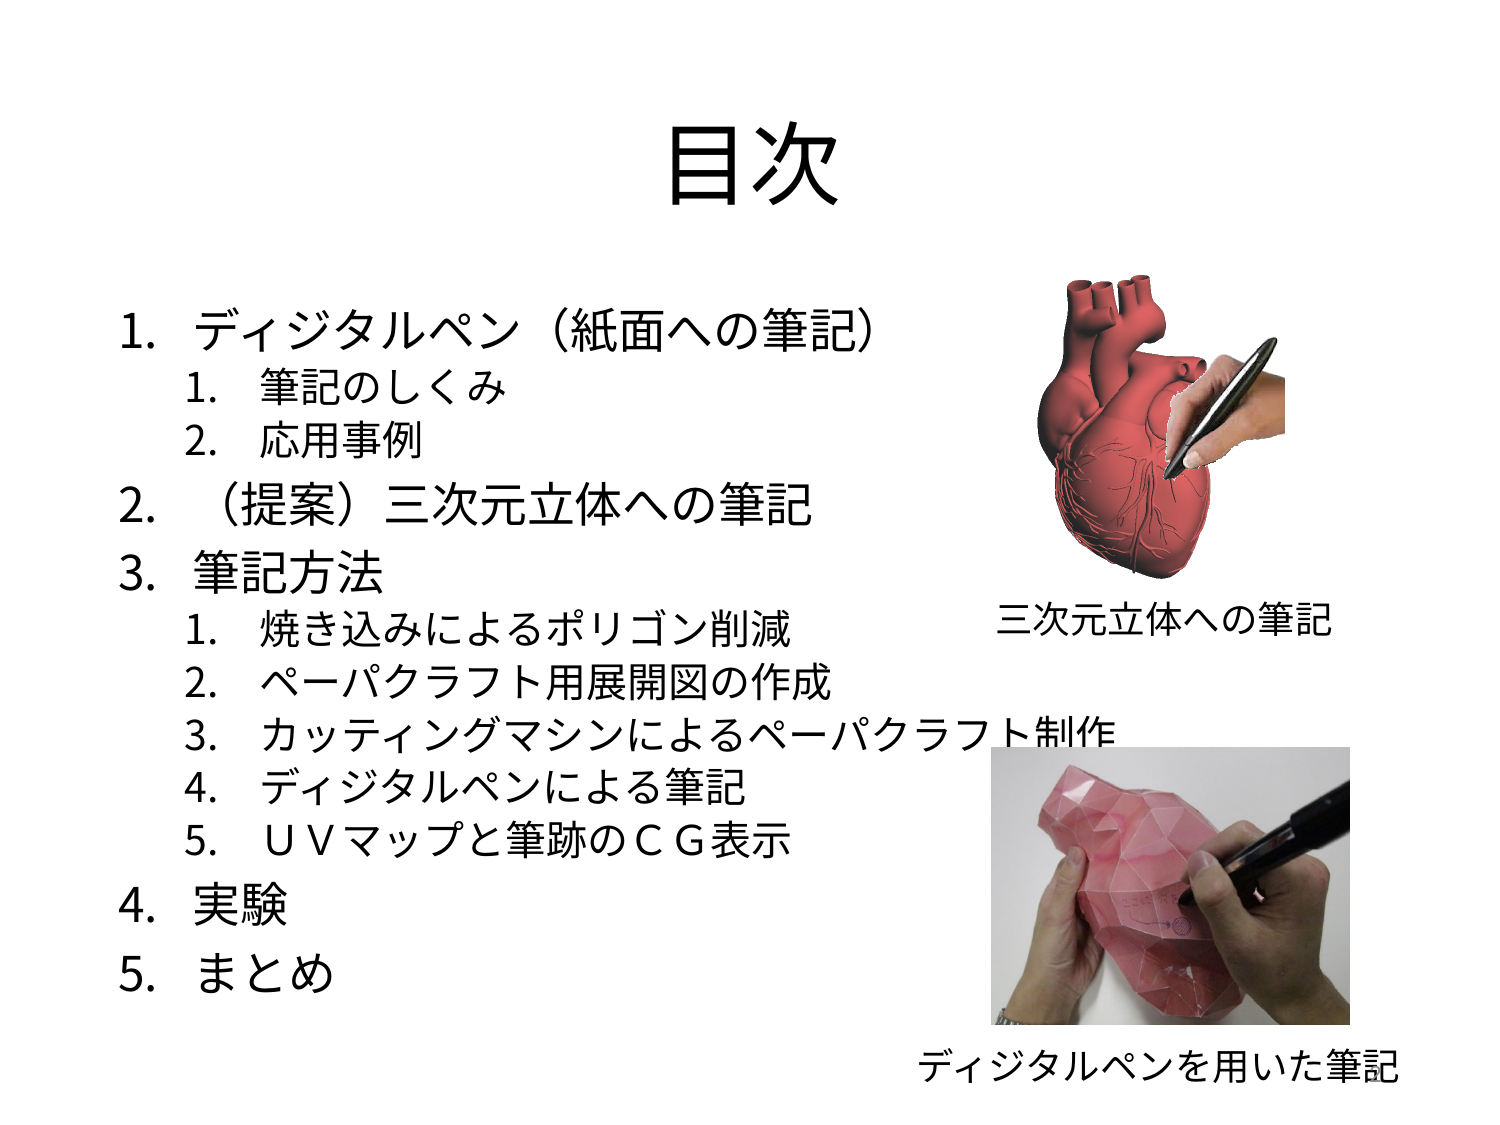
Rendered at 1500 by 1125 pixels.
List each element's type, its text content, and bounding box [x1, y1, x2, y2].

picture [990, 747, 1350, 1025]
text_box 三次元立体への筆記 [980, 628, 1348, 649]
list ディジタルペン（紙面への筆記） 筆記のしくみ 応用事例 （提案）三次元立体への筆記 筆記方法 焼き込みによるポリゴン削減 ペーパクラフト用展開図の作成 カッティングマシンによるペーパクラフト制作 ディジタルペンによる筆記 ＵＶマップと筆跡のＣＧ表示 実験 まとめ [103, 299, 1397, 1014]
text_box ディジタルペンを用いた筆記 [901, 1035, 1416, 1096]
picture [980, 242, 1349, 628]
slide_number 2 [1059, 1042, 1397, 1103]
title 目次 [103, 59, 1397, 278]
